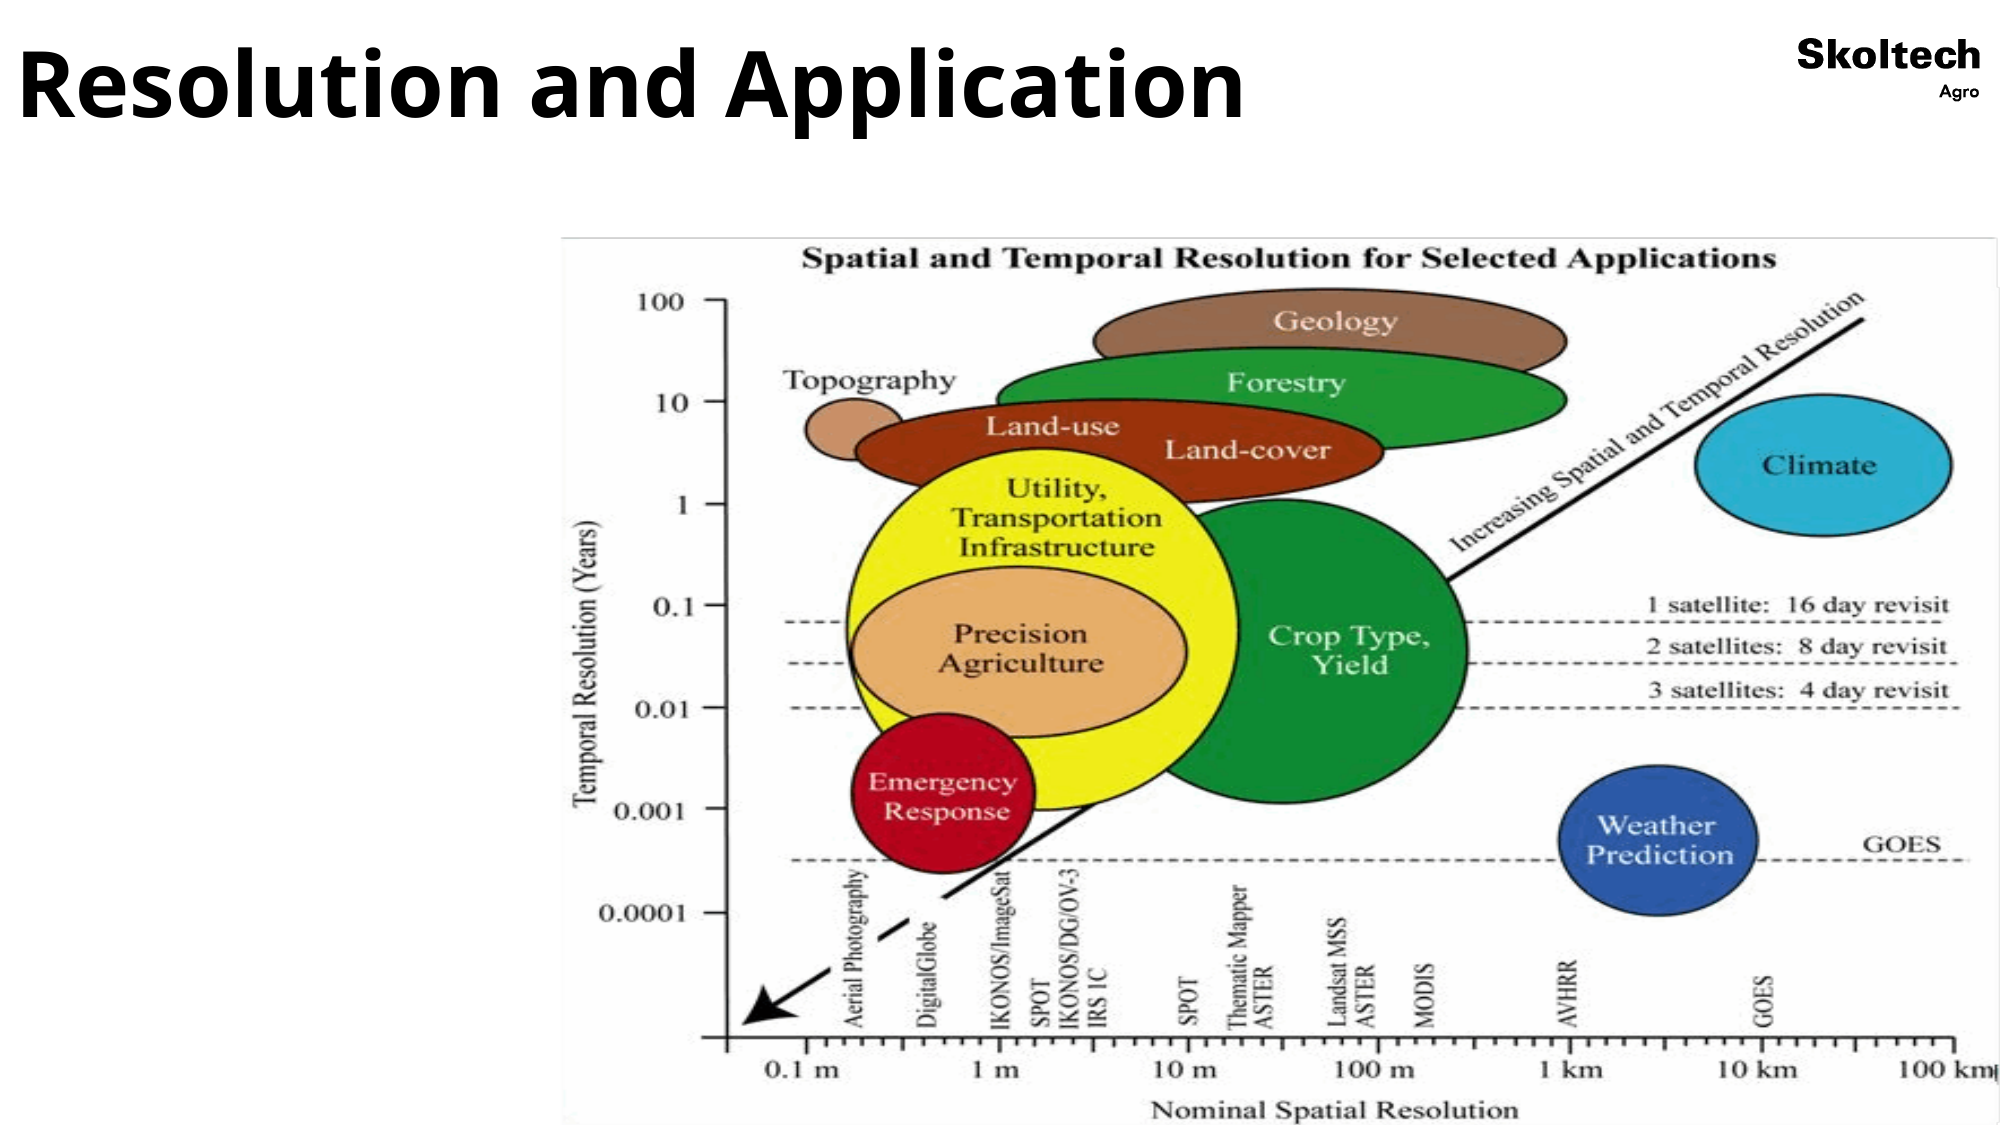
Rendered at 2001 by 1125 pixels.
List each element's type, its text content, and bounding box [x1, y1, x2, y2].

title Resolution and Application [0, 0, 1946, 175]
picture [560, 236, 2000, 1125]
picture [1946, 20, 1985, 116]
